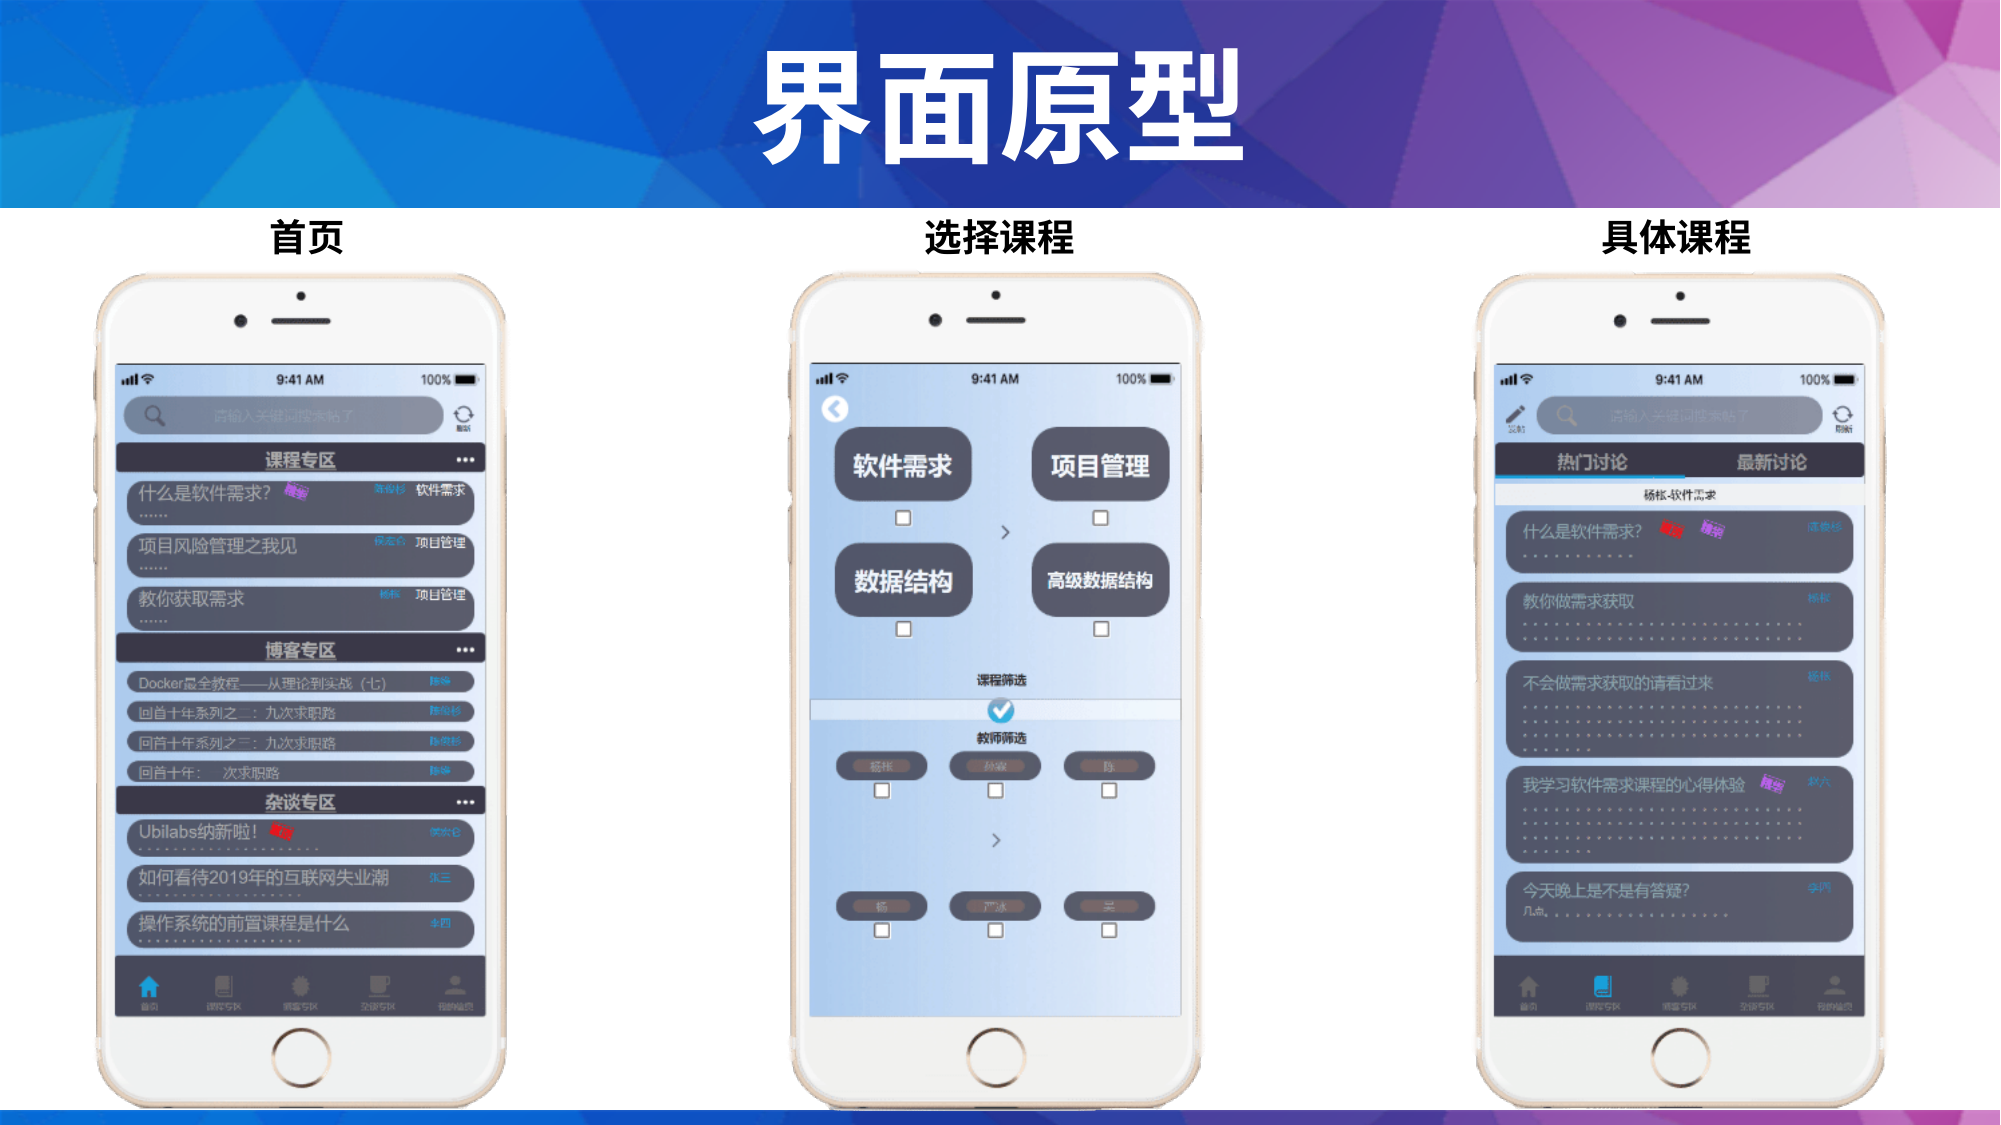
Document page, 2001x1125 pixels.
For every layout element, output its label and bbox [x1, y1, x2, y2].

picture [0, 237, 2000, 1111]
text_box [0, 0, 2000, 238]
text_box [0, 1111, 2000, 1125]
